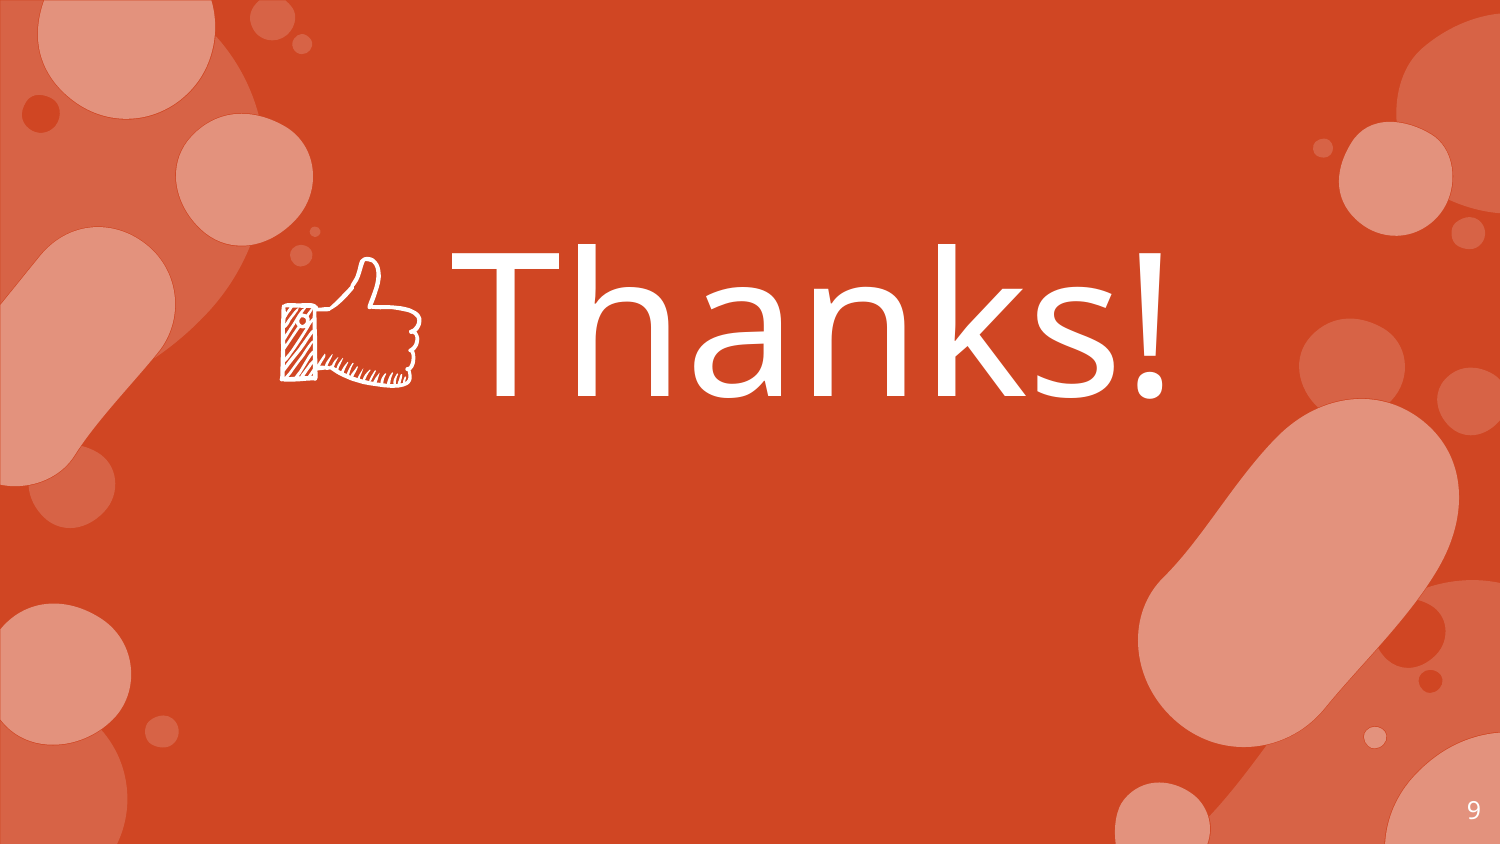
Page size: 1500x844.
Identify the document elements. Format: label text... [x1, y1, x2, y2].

title Thanks! [450, 239, 1250, 440]
text_box [279, 256, 422, 388]
slide_number 9 [1391, 779, 1482, 844]
